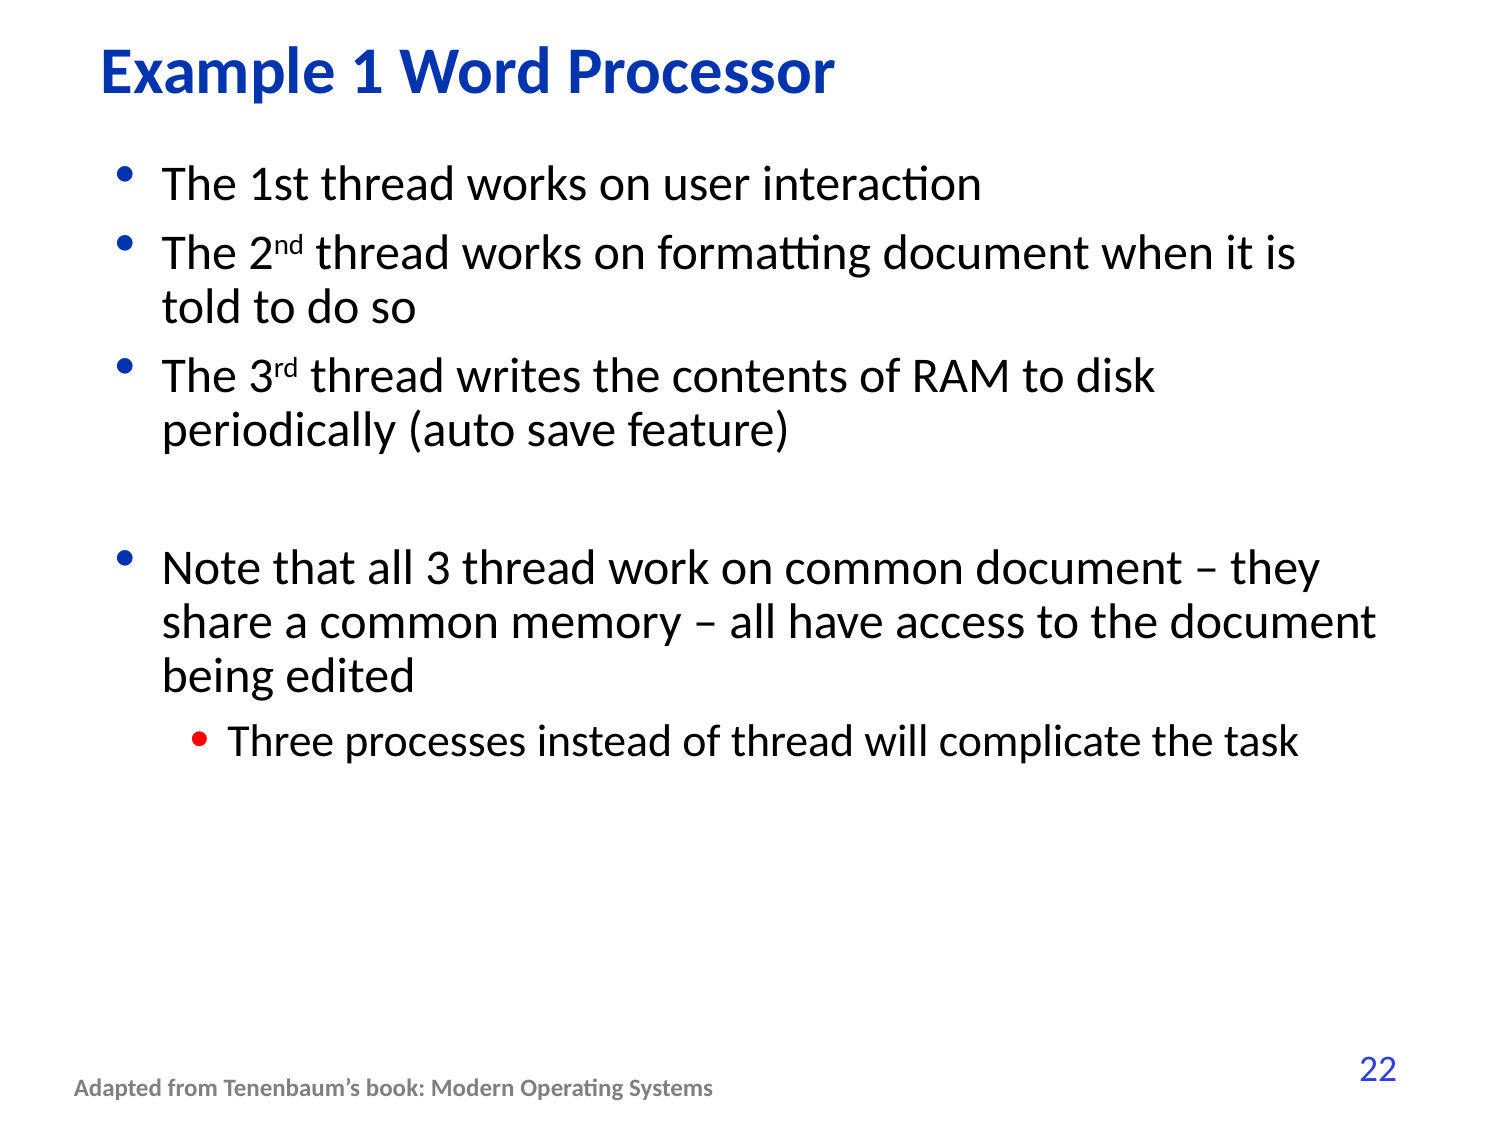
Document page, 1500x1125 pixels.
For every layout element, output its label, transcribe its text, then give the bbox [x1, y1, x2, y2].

text_box Adapted from Tenenbaum’s book: Modern Operating Systems [59, 1064, 730, 1110]
title Example 1 Word Processor [85, 28, 1261, 117]
list The 1st thread works on user interaction The 2nd thread works on formatting document when it is told to do so The 3rd thread writes the contents of RAM to disk periodically (auto save feature) Note that all 3 thread work on common document – they share a common memory – all have access to the document being edited Three processes instead of thread will complicate the task [99, 149, 1400, 988]
